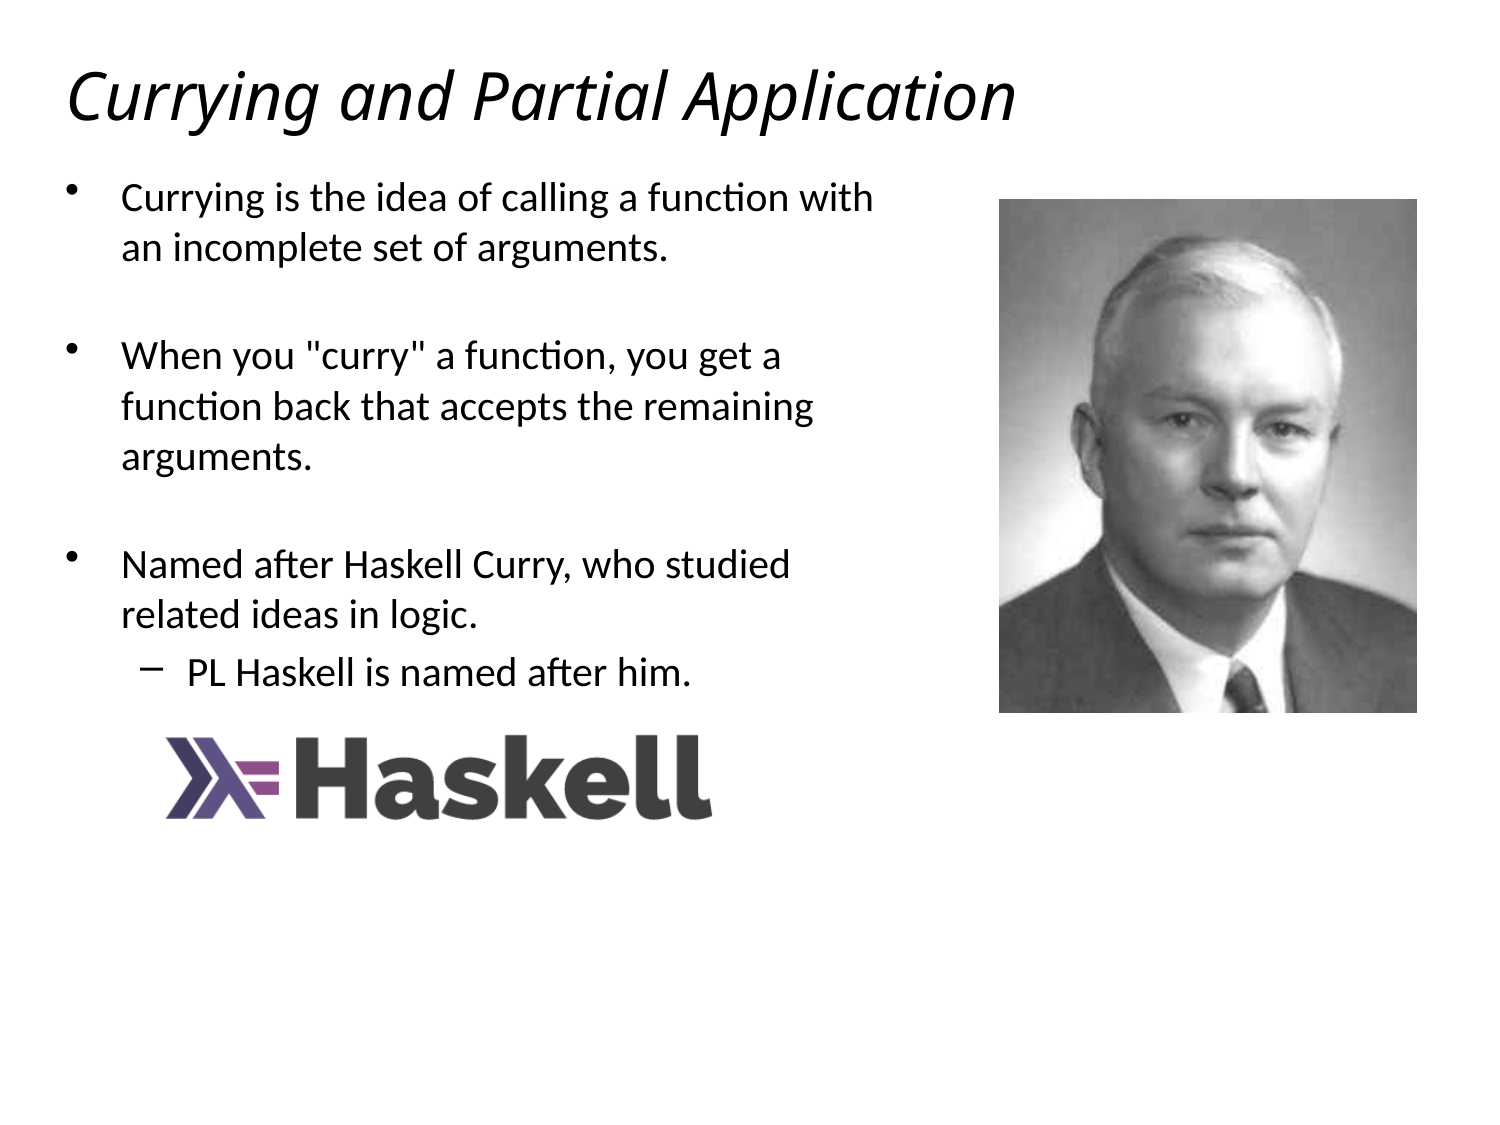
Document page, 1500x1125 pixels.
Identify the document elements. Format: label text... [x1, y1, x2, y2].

title Currying and Partial Application [49, 49, 1451, 138]
list Currying is the idea of calling a function with an incomplete set of arguments. When you "curry" a function, you get a function back that accepts the remaining arguments. Named after Haskell Curry, who studied related ideas in logic. PL Haskell is named after him. [49, 162, 926, 1001]
picture [999, 199, 1418, 713]
picture [149, 724, 726, 831]
